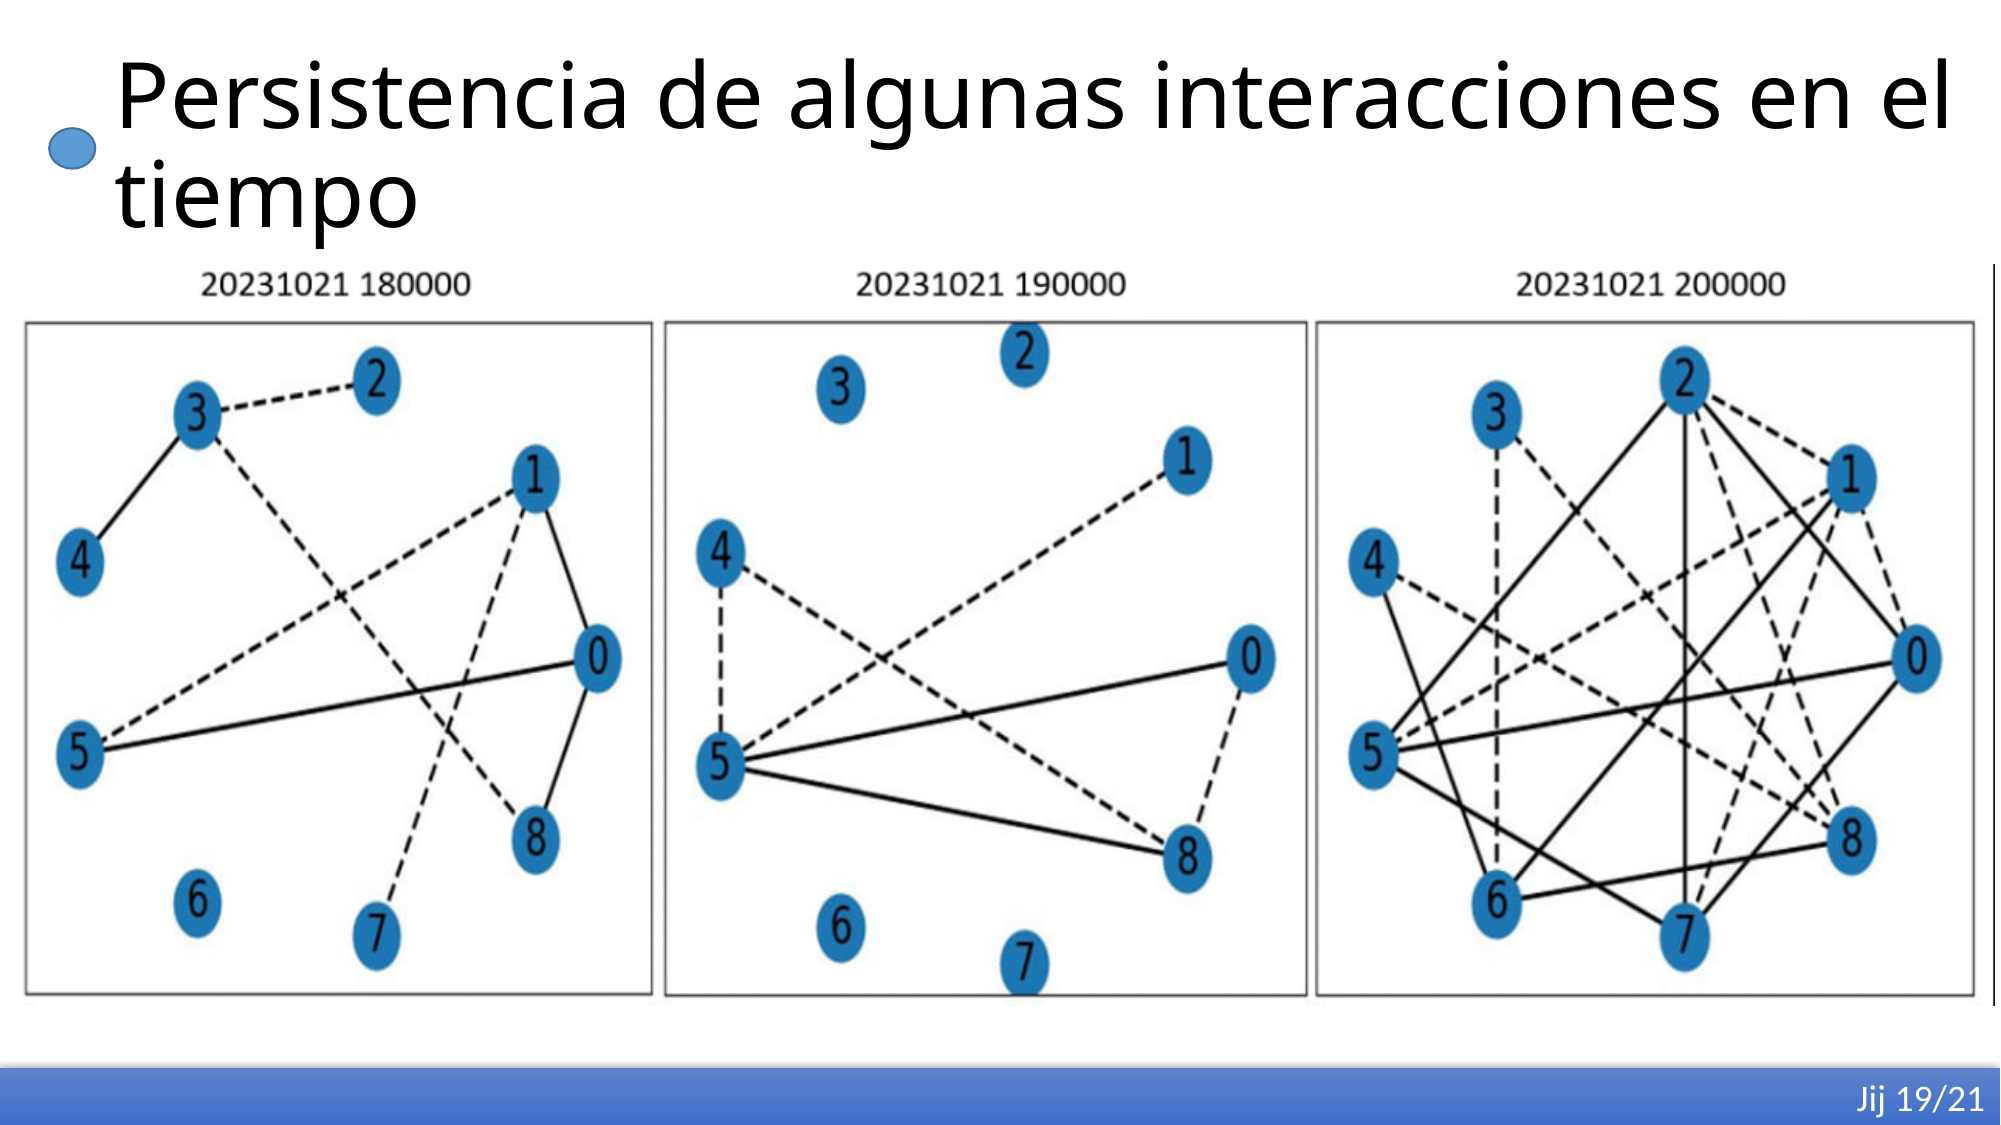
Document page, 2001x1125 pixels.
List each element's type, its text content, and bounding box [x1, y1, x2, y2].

text_box Jij 19/21 [0, 1067, 2000, 1125]
text_box [48, 127, 97, 170]
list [13, 264, 1995, 1006]
title Persistencia de algunas interacciones en el tiempo [99, 39, 2000, 258]
